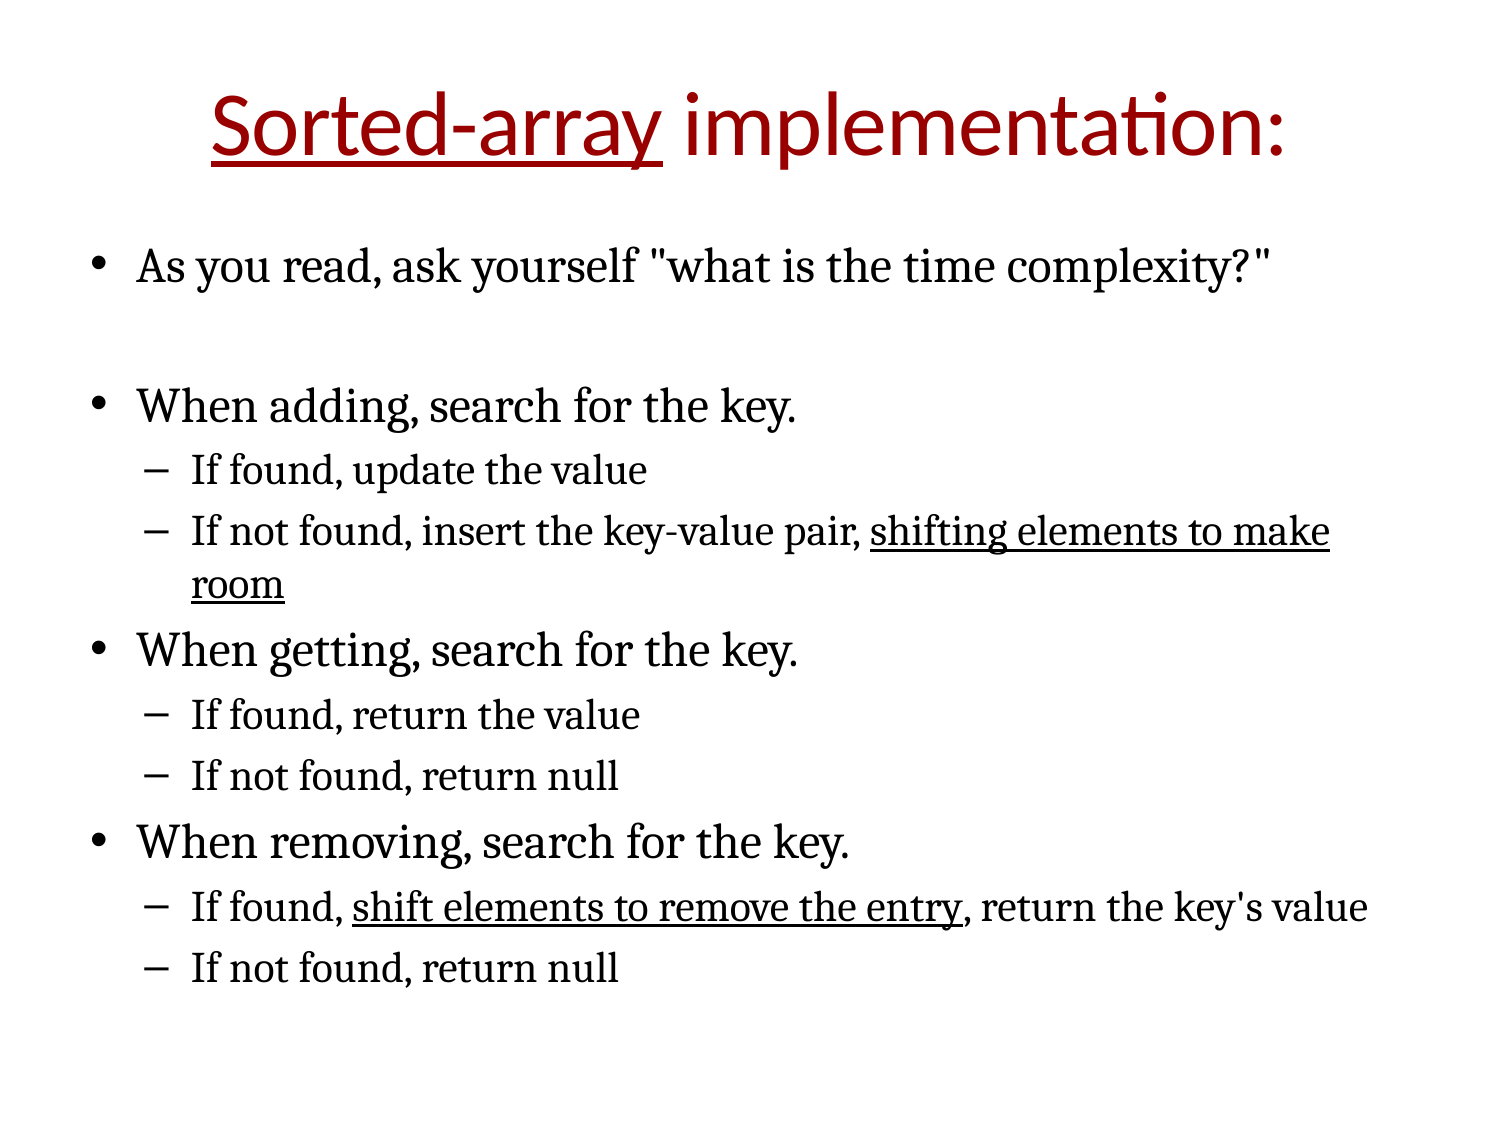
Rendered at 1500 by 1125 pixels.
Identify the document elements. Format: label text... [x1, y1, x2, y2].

title Sorted-array implementation: [75, 24, 1425, 213]
list As you read, ask yourself "what is the time complexity?" When adding, search for the key. If found, update the value If not found, insert the key-value pair, shifting elements to make room When getting, search for the key. If found, return the value If not found, return null When removing, search for the key. If found, shift elements to remove the entry, return the key's value If not found, return null [75, 224, 1425, 1005]
